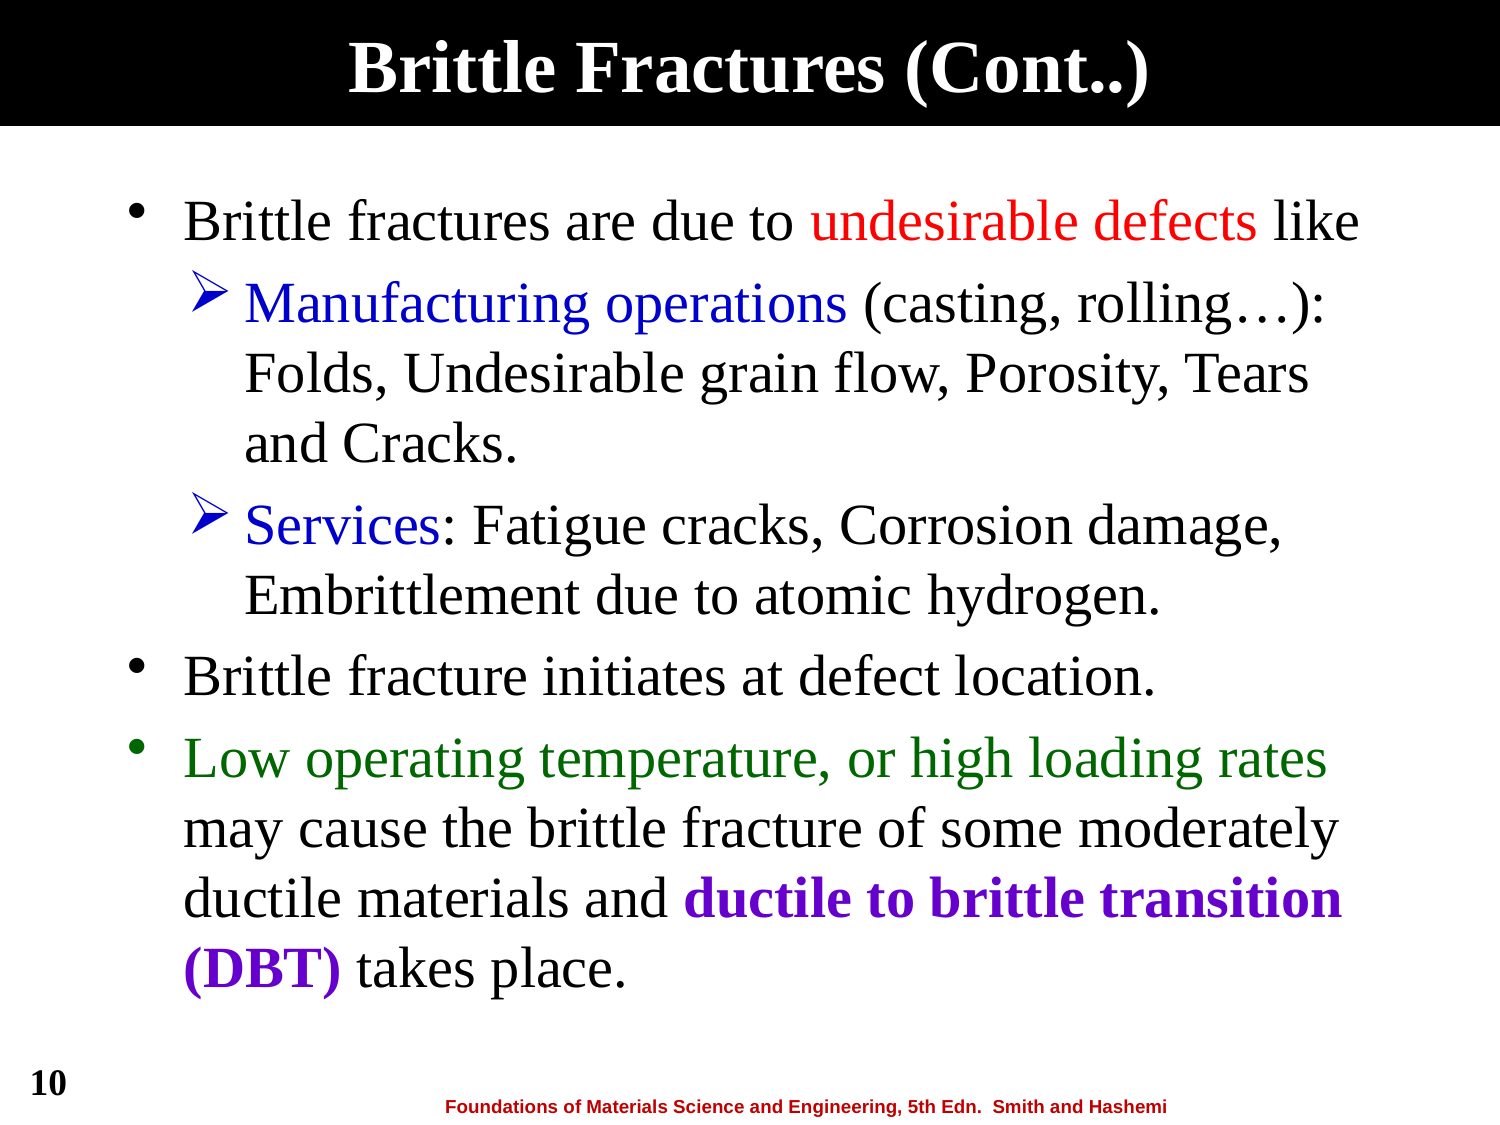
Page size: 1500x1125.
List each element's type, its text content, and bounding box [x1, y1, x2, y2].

slide_number 10 [0, 1049, 83, 1125]
title Brittle Fractures (Cont..) [0, 0, 1500, 126]
list Brittle fractures are due to undesirable defects like Manufacturing operations (casting, rolling…): Folds, Undesirable grain flow, Porosity, Tears and Cracks. Services: Fatigue cracks, Corrosion damage, Embrittlement due to atomic hydrogen. Brittle fracture initiates at defect location. Low operating temperature, or high loading rates may cause the brittle fracture of some moderately ductile materials and ductile to brittle transition (DBT) takes place. [112, 174, 1388, 1000]
